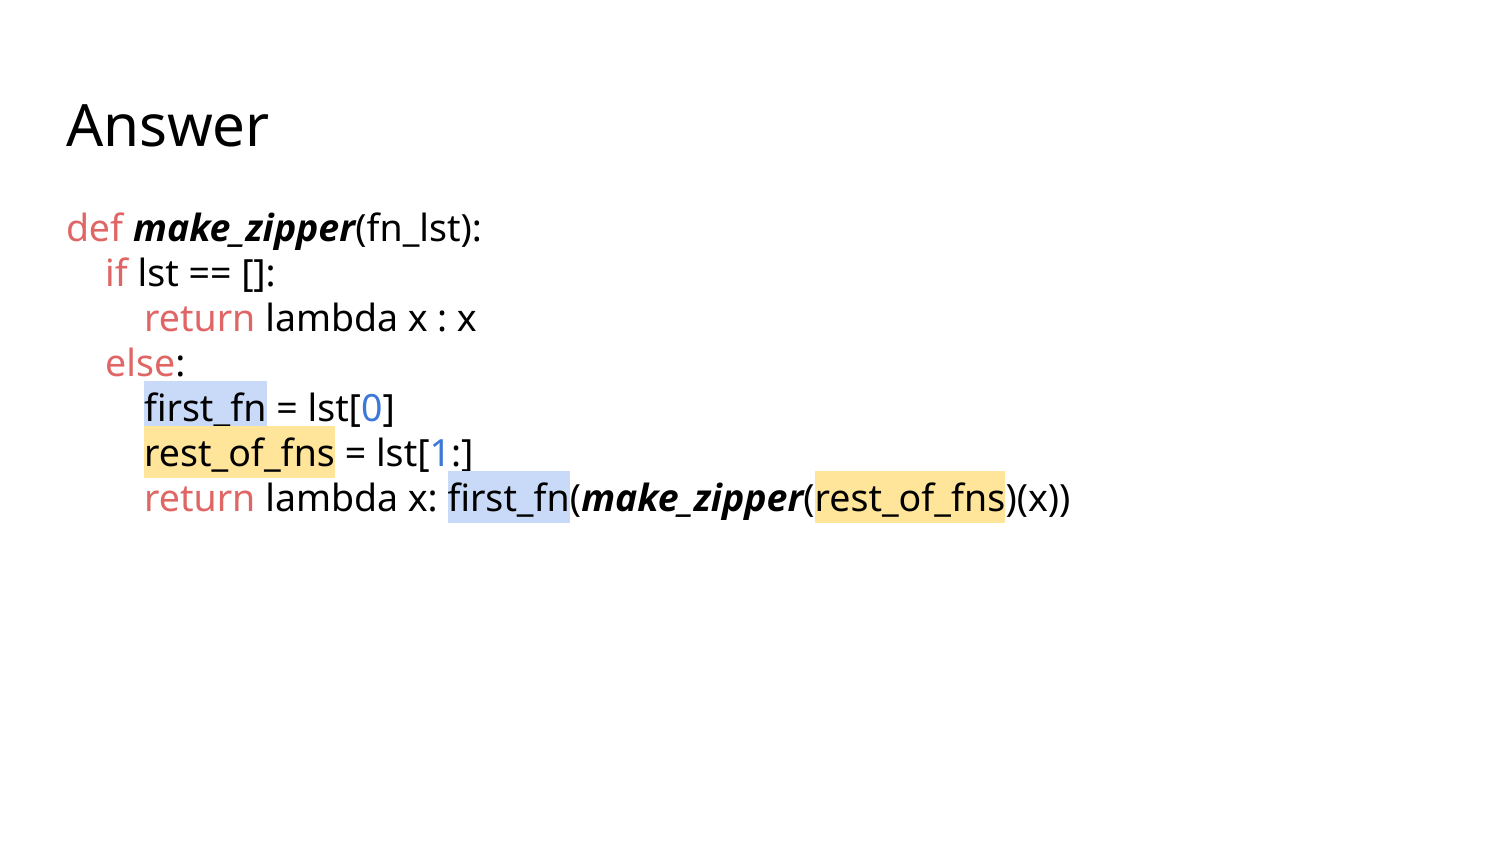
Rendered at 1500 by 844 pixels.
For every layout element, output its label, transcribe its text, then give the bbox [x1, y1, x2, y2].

title Answer [51, 72, 1449, 167]
list def make_zipper(fn_lst): if lst == []: return lambda x : x else: first_fn = lst[0] rest_of_fns = lst[1:] return lambda x: first_fn(make_zipper(rest_of_fns)(x)) [51, 189, 1500, 750]
